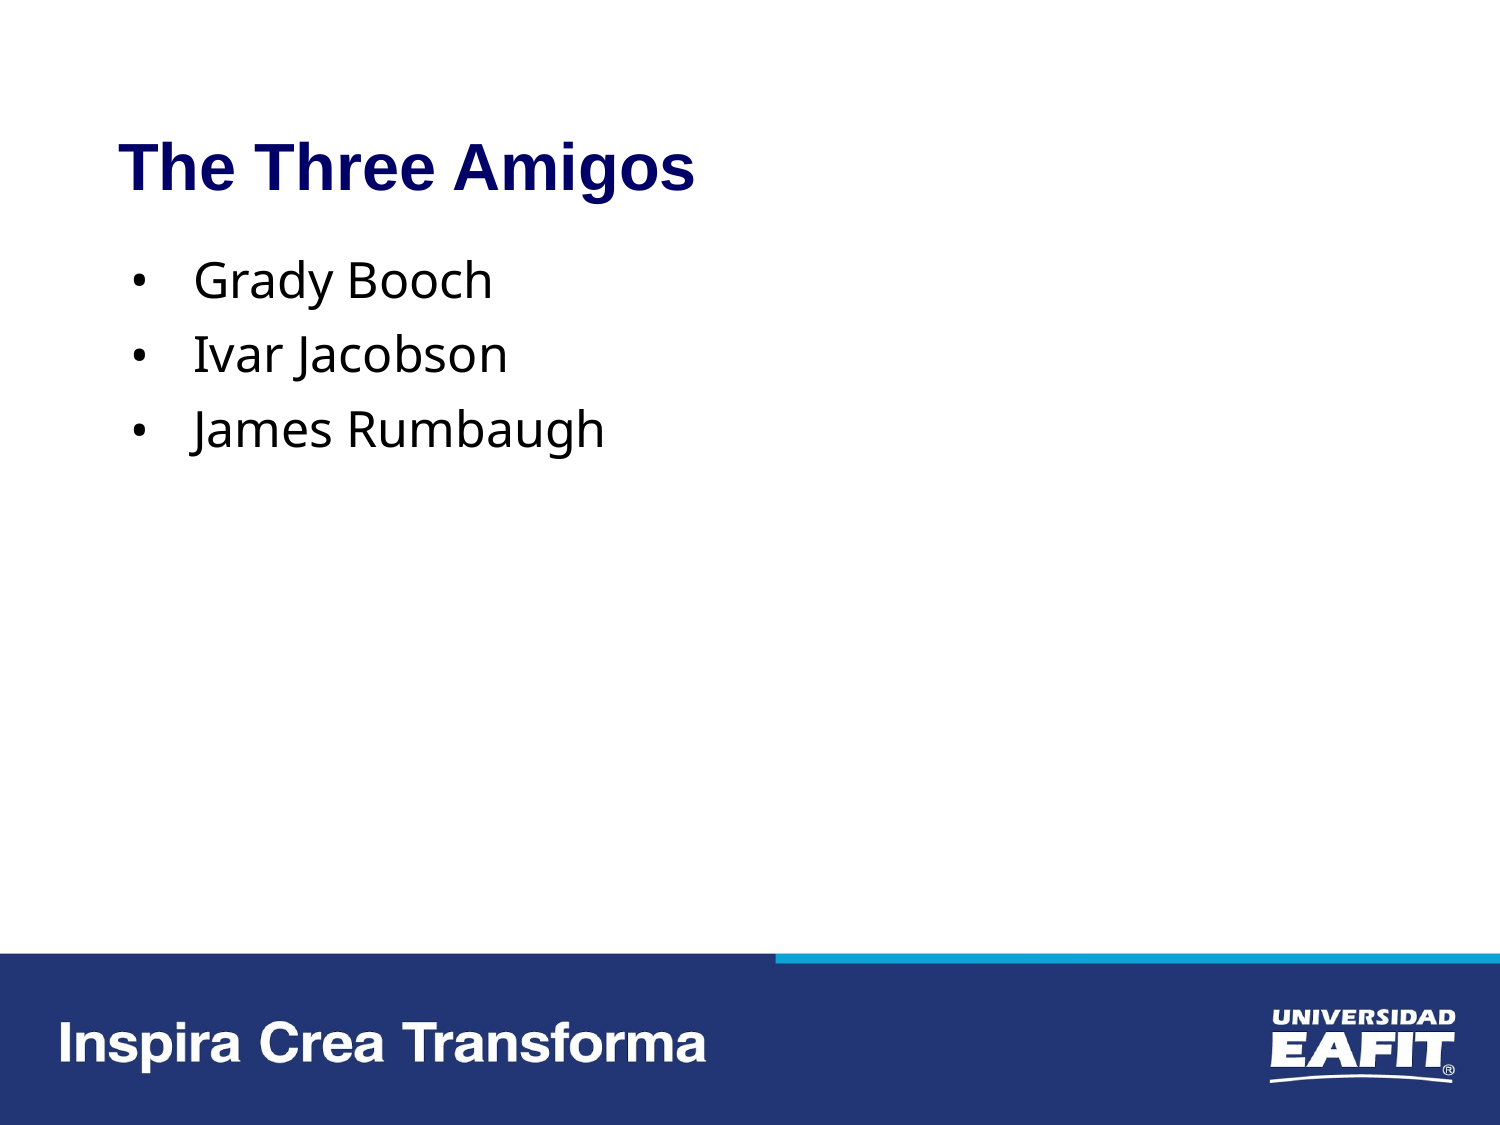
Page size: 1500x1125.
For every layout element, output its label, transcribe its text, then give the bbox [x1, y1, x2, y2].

list Grady Booch Ivar Jacobson James Rumbaugh [103, 239, 1397, 615]
title The Three Amigos [103, 59, 1397, 239]
picture [0, 0, 1500, 1125]
